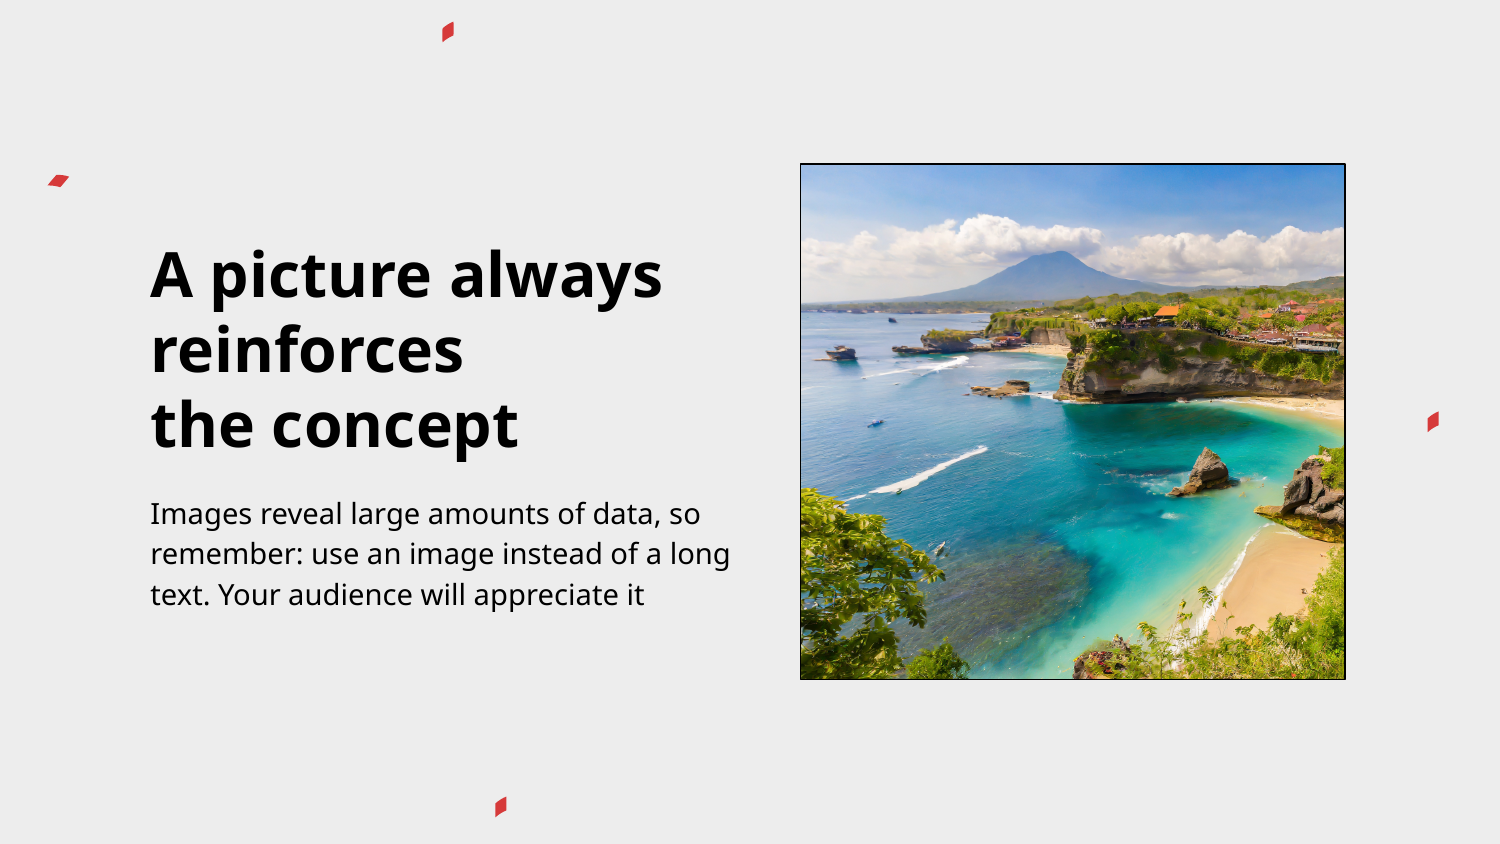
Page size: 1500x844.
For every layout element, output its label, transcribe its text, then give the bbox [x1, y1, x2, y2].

title A picture always reinforces the concept [135, 216, 766, 475]
subtitle Images reveal large amounts of data, so remember: use an image instead of a long text. Your audience will appreciate it [135, 475, 766, 628]
picture [800, 164, 1345, 679]
